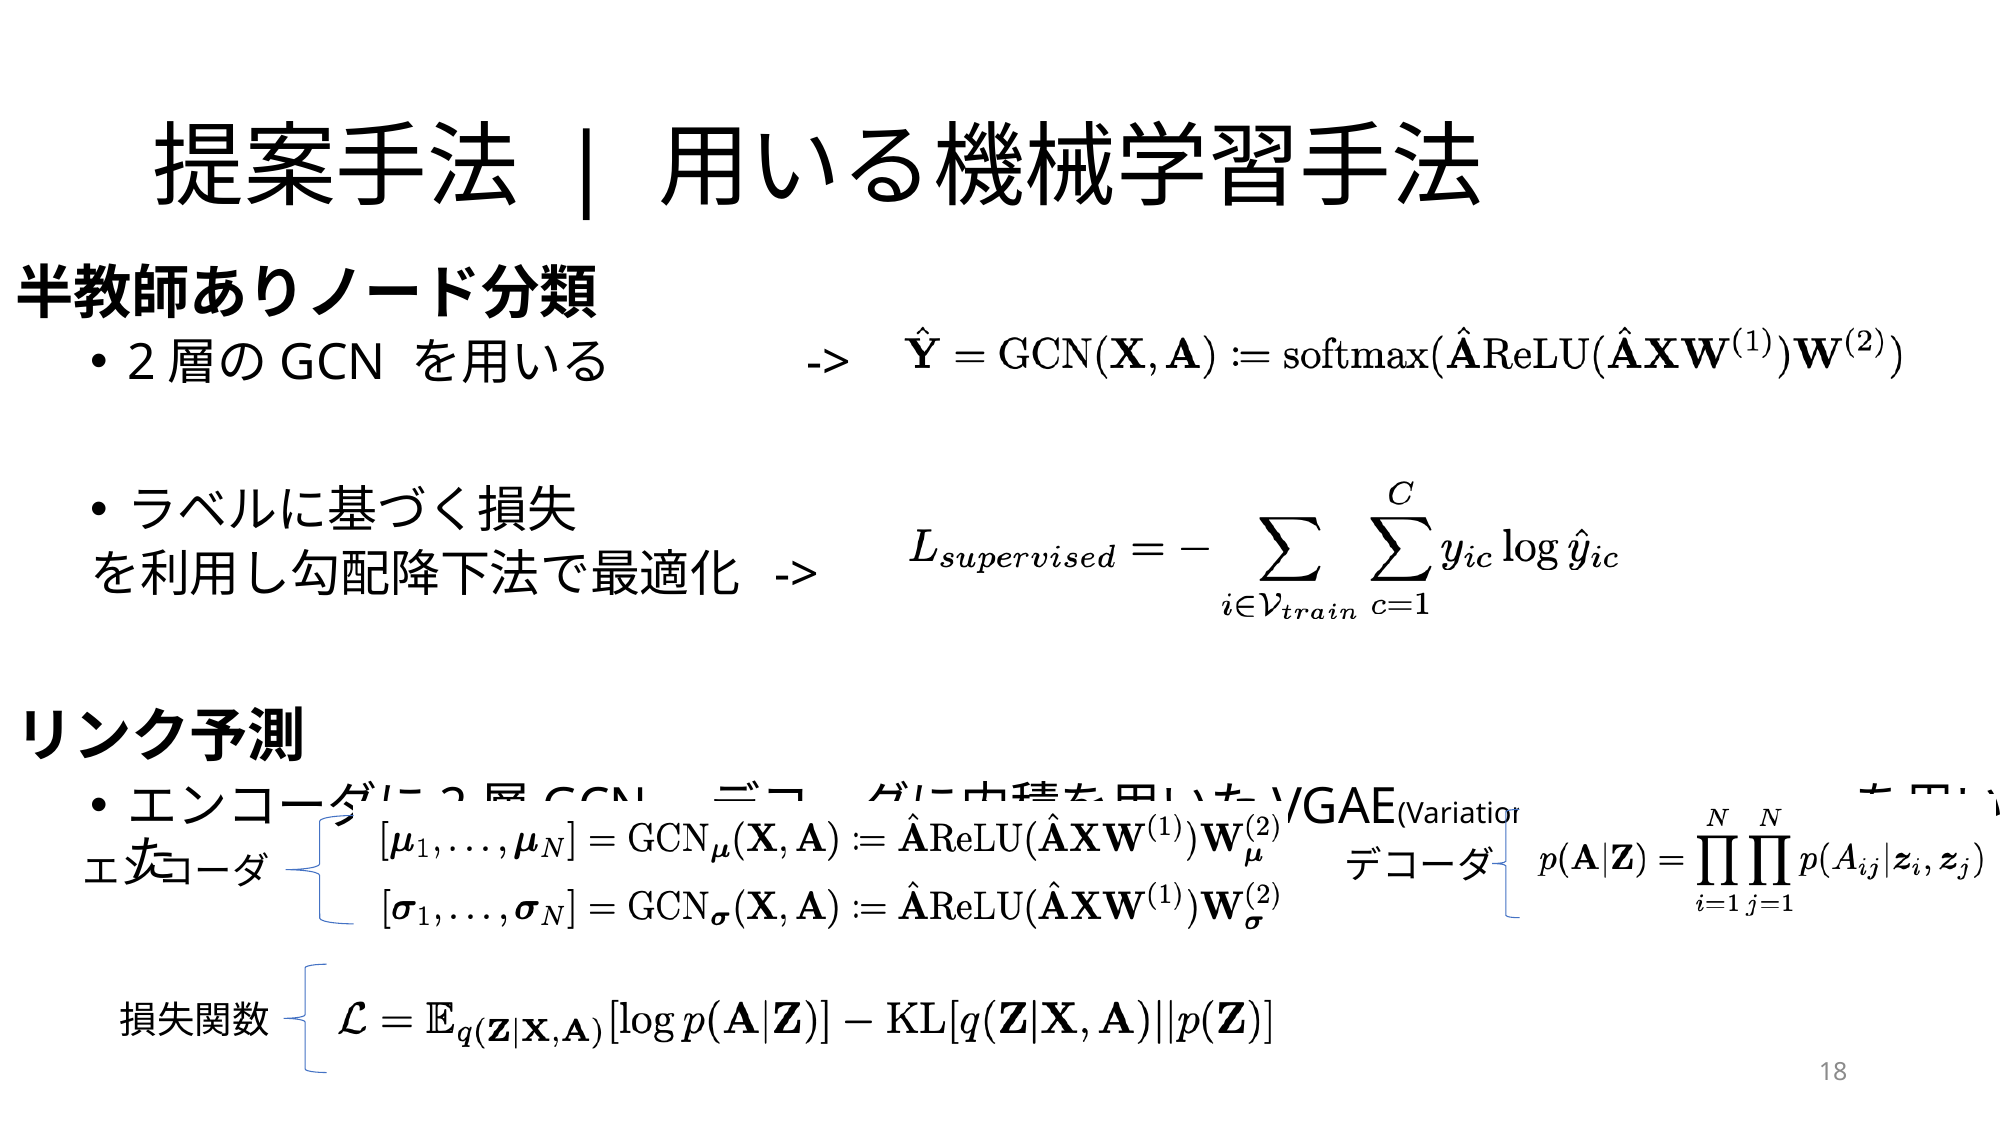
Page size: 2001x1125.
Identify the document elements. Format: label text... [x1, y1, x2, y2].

picture [888, 472, 1651, 624]
text_box 損失関数 [104, 988, 285, 1049]
picture [353, 801, 1288, 945]
text_box [1492, 808, 1519, 919]
text_box エンコーダ [67, 839, 285, 900]
text_box デコーダ [1330, 833, 1505, 893]
text_box [283, 963, 327, 1074]
picture [1519, 794, 1996, 924]
picture [319, 972, 1288, 1066]
picture [888, 311, 1937, 414]
text_box [285, 814, 353, 925]
title 提案手法 | 用いる機械学習手法 [137, 59, 1863, 255]
list 半教師ありノード分類 2層のGCN を用いる -> ラベルに基づく損失 を利用し勾配降下法で最適化 -> リンク予測 エンコーダに2層GCN、デコーダに内積を用いたVGAE(Variational Graph Auto Encoder)を用いた [0, 255, 2000, 1125]
